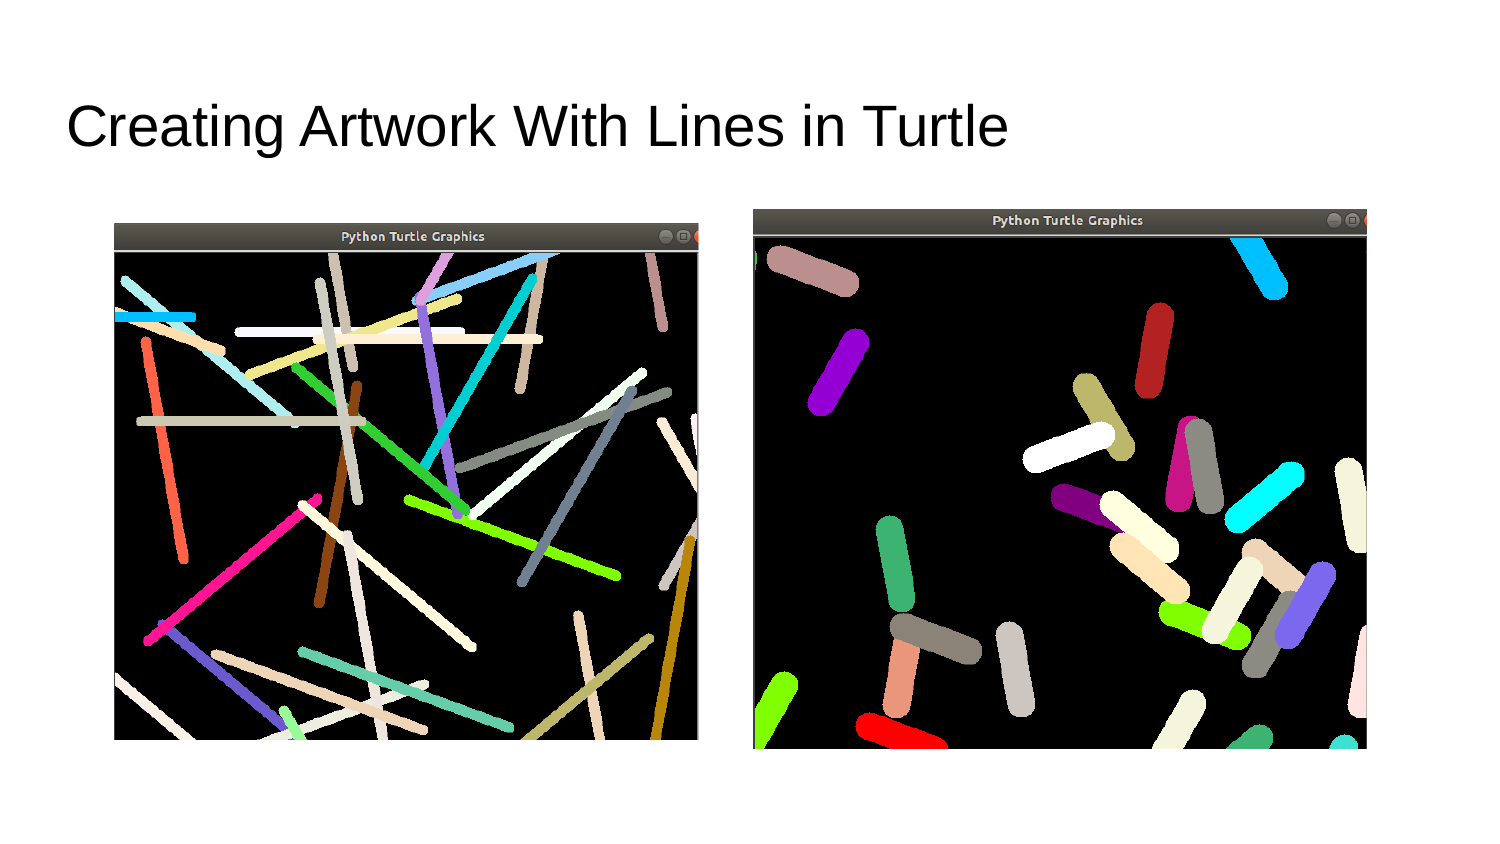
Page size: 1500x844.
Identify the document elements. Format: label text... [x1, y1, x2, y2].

title Creating Artwork With Lines in Turtle [51, 72, 1449, 167]
picture [749, 209, 1367, 753]
picture [113, 222, 700, 740]
